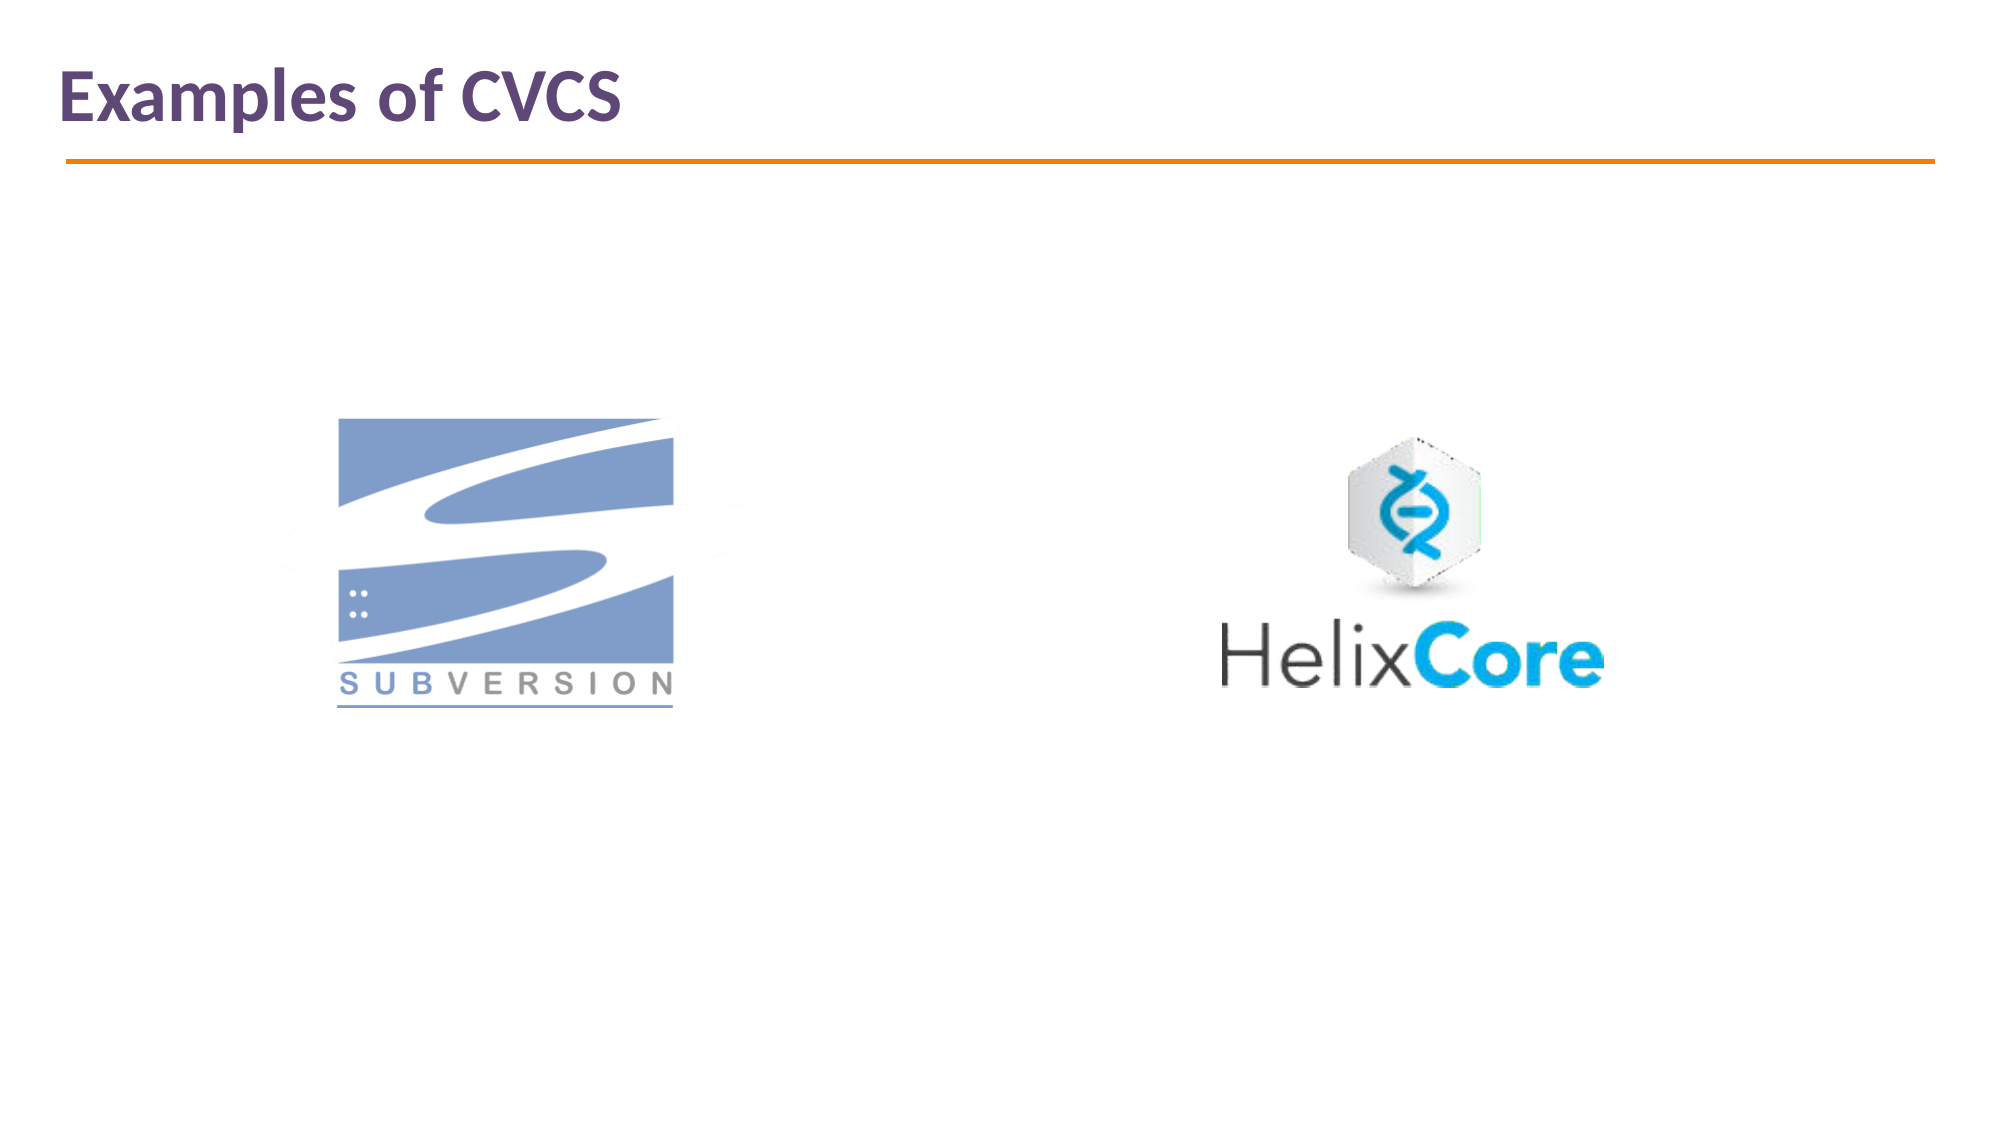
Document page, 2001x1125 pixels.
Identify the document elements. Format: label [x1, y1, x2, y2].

text_box [0, 0, 1992, 1125]
